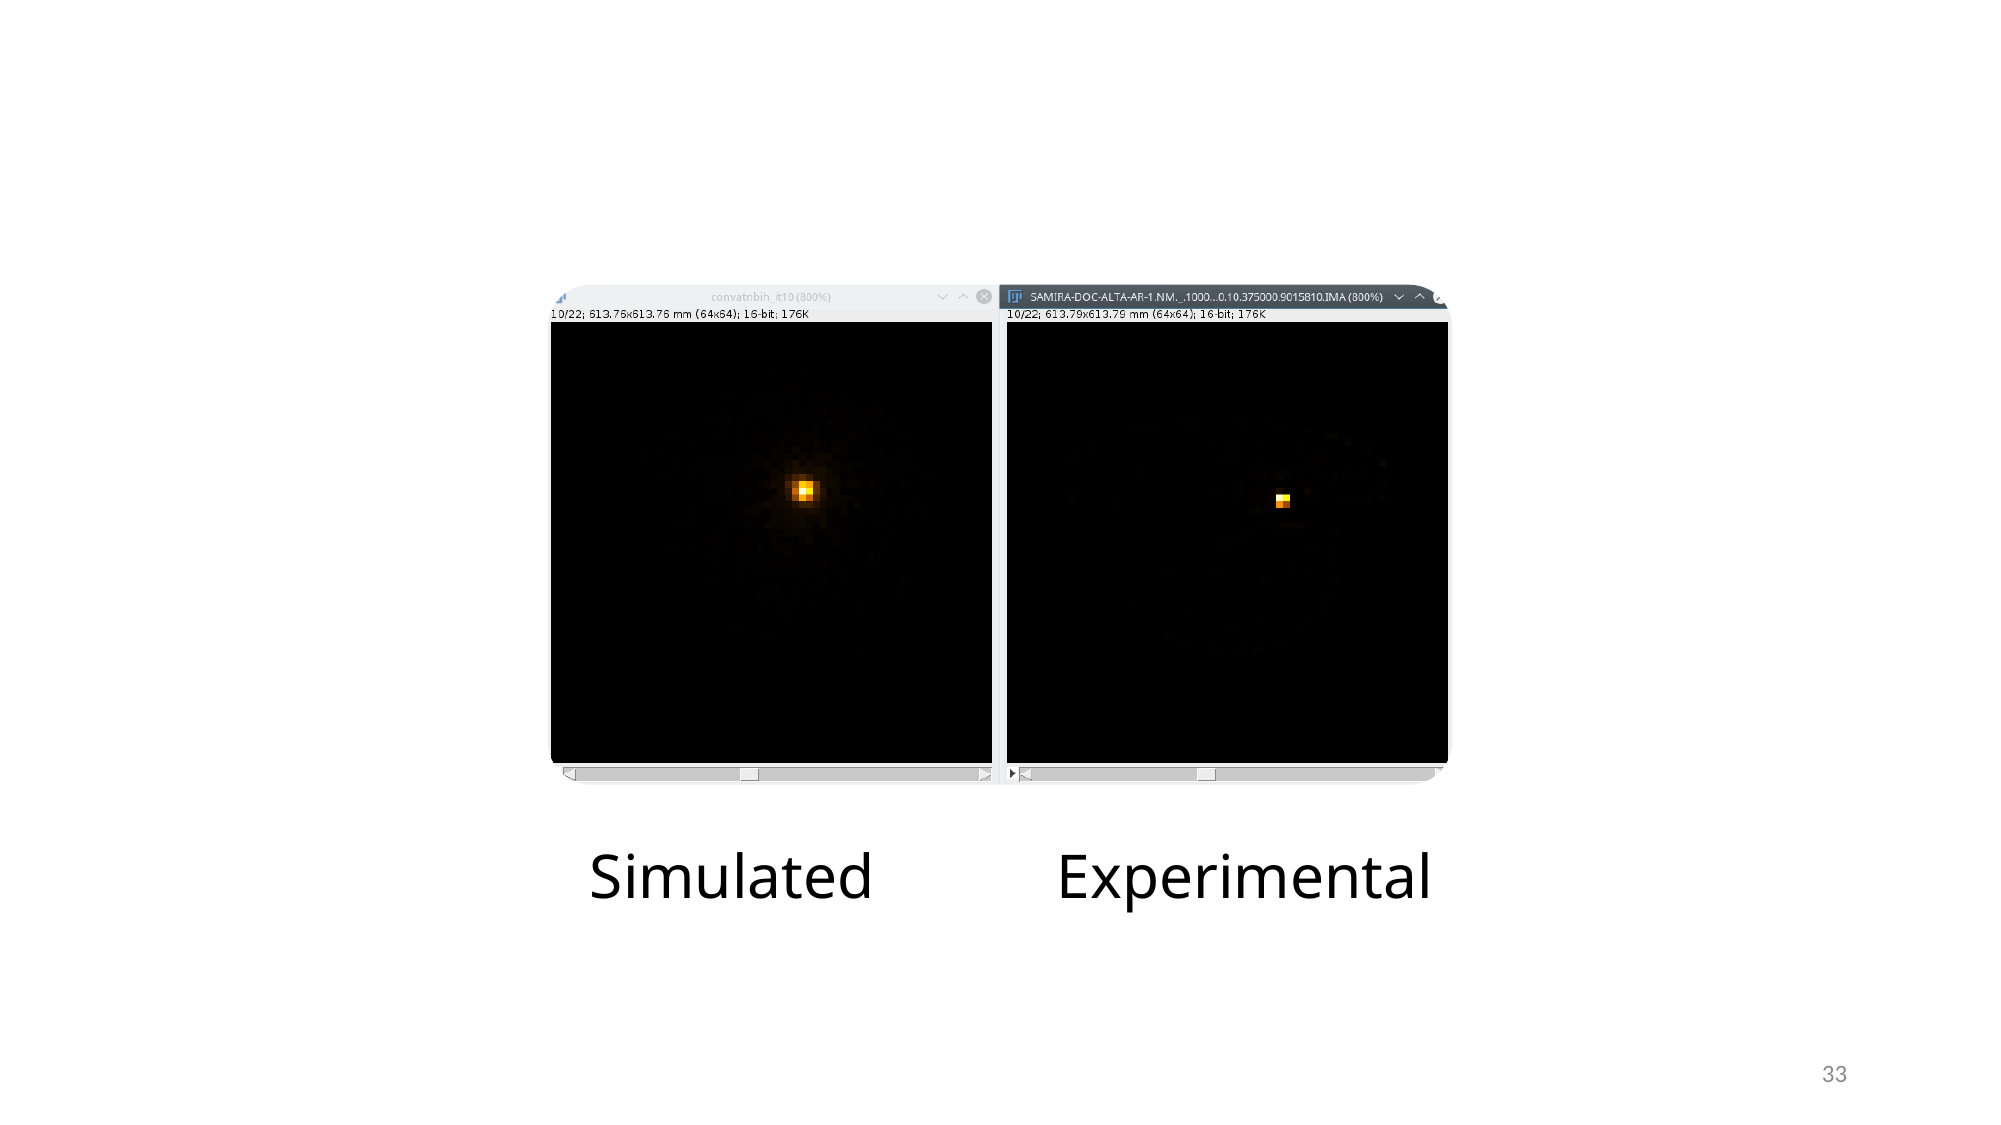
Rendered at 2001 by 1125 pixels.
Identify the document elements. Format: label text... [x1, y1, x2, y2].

picture [547, 284, 1453, 785]
slide_number 33 [1762, 1042, 1863, 1103]
text_box Simulated Experimental [261, 811, 1762, 1125]
